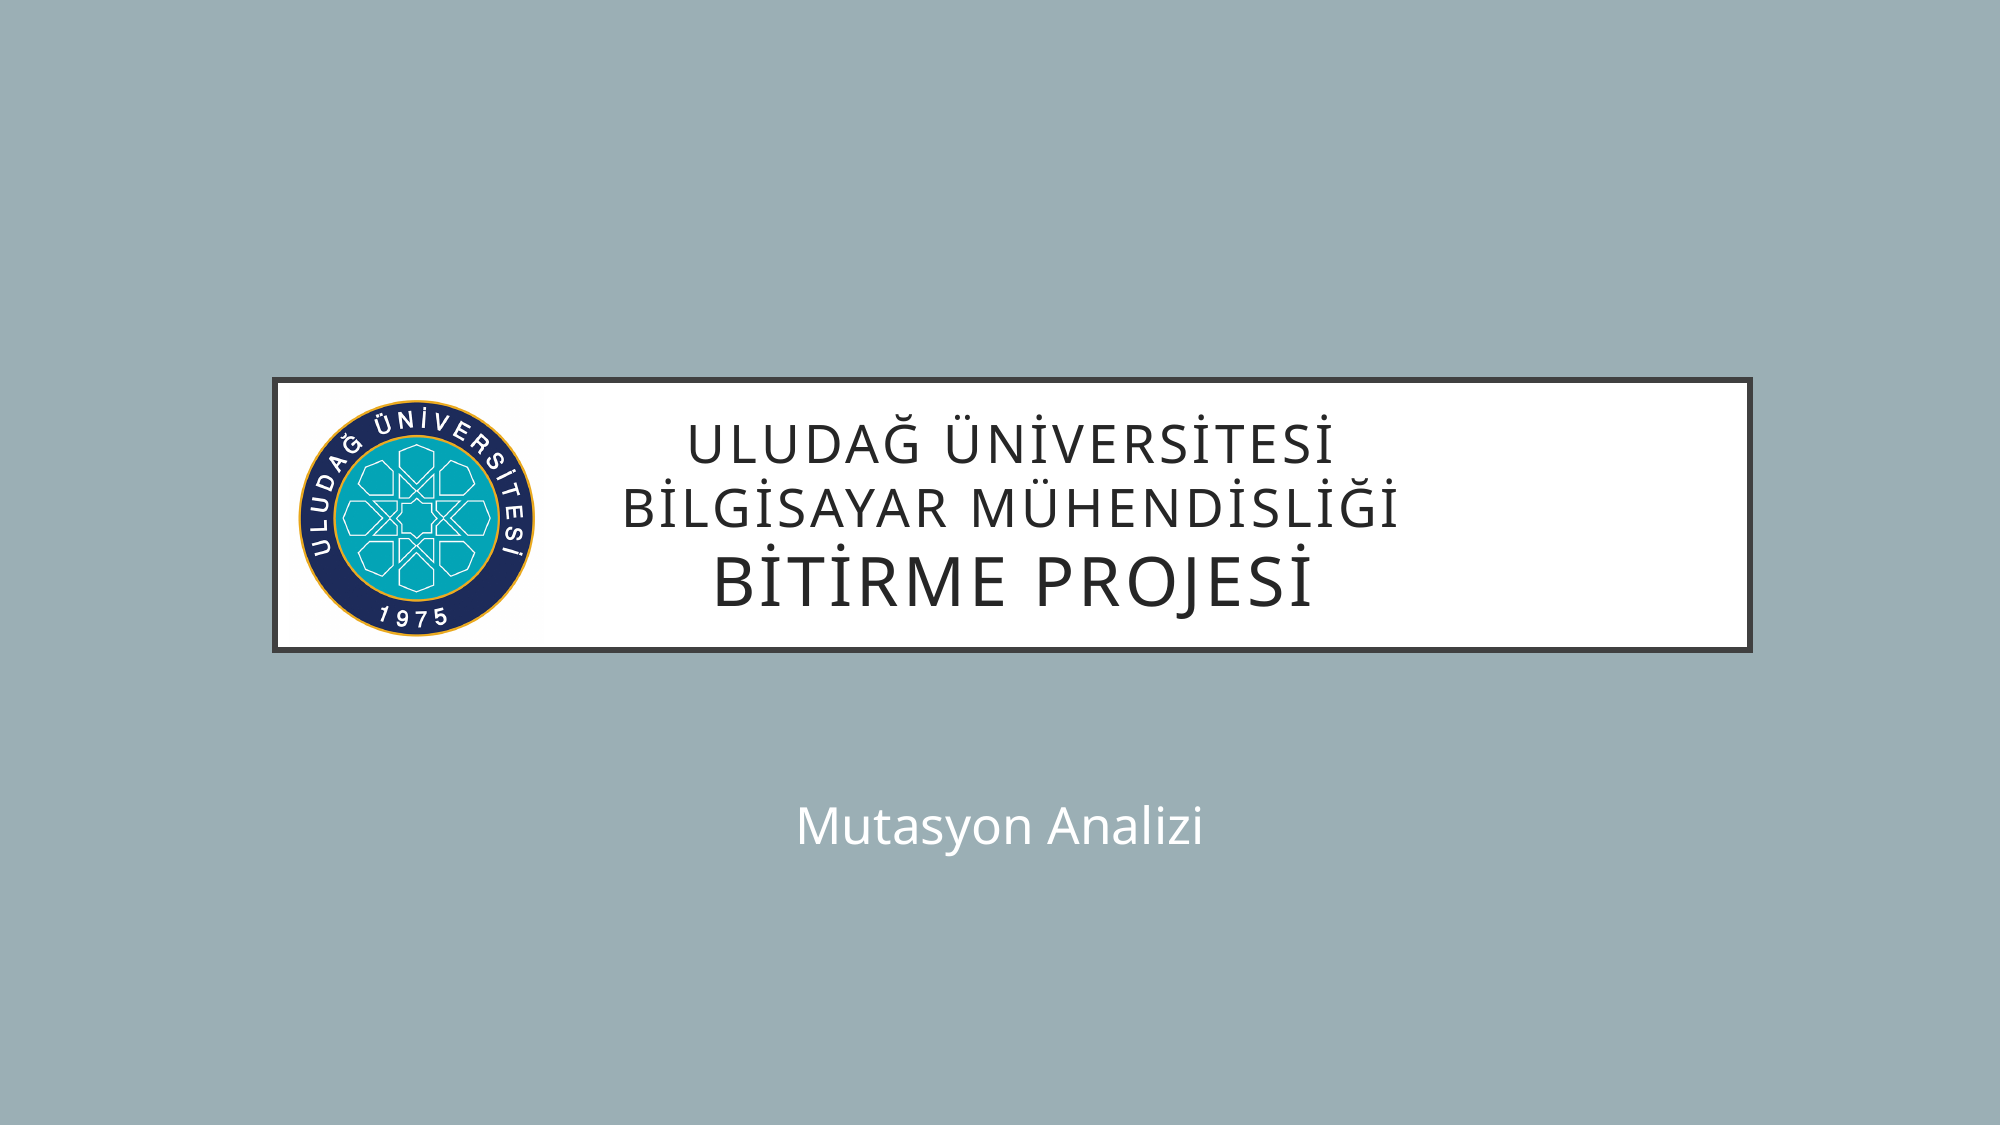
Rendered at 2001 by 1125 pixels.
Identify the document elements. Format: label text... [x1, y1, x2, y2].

title Uludağ Üniversitesi Bilgisayar Mühendisliği Bitirme Projesi [272, 377, 1753, 653]
picture [288, 386, 544, 644]
subtitle Mutasyon Analizi [249, 785, 1750, 863]
